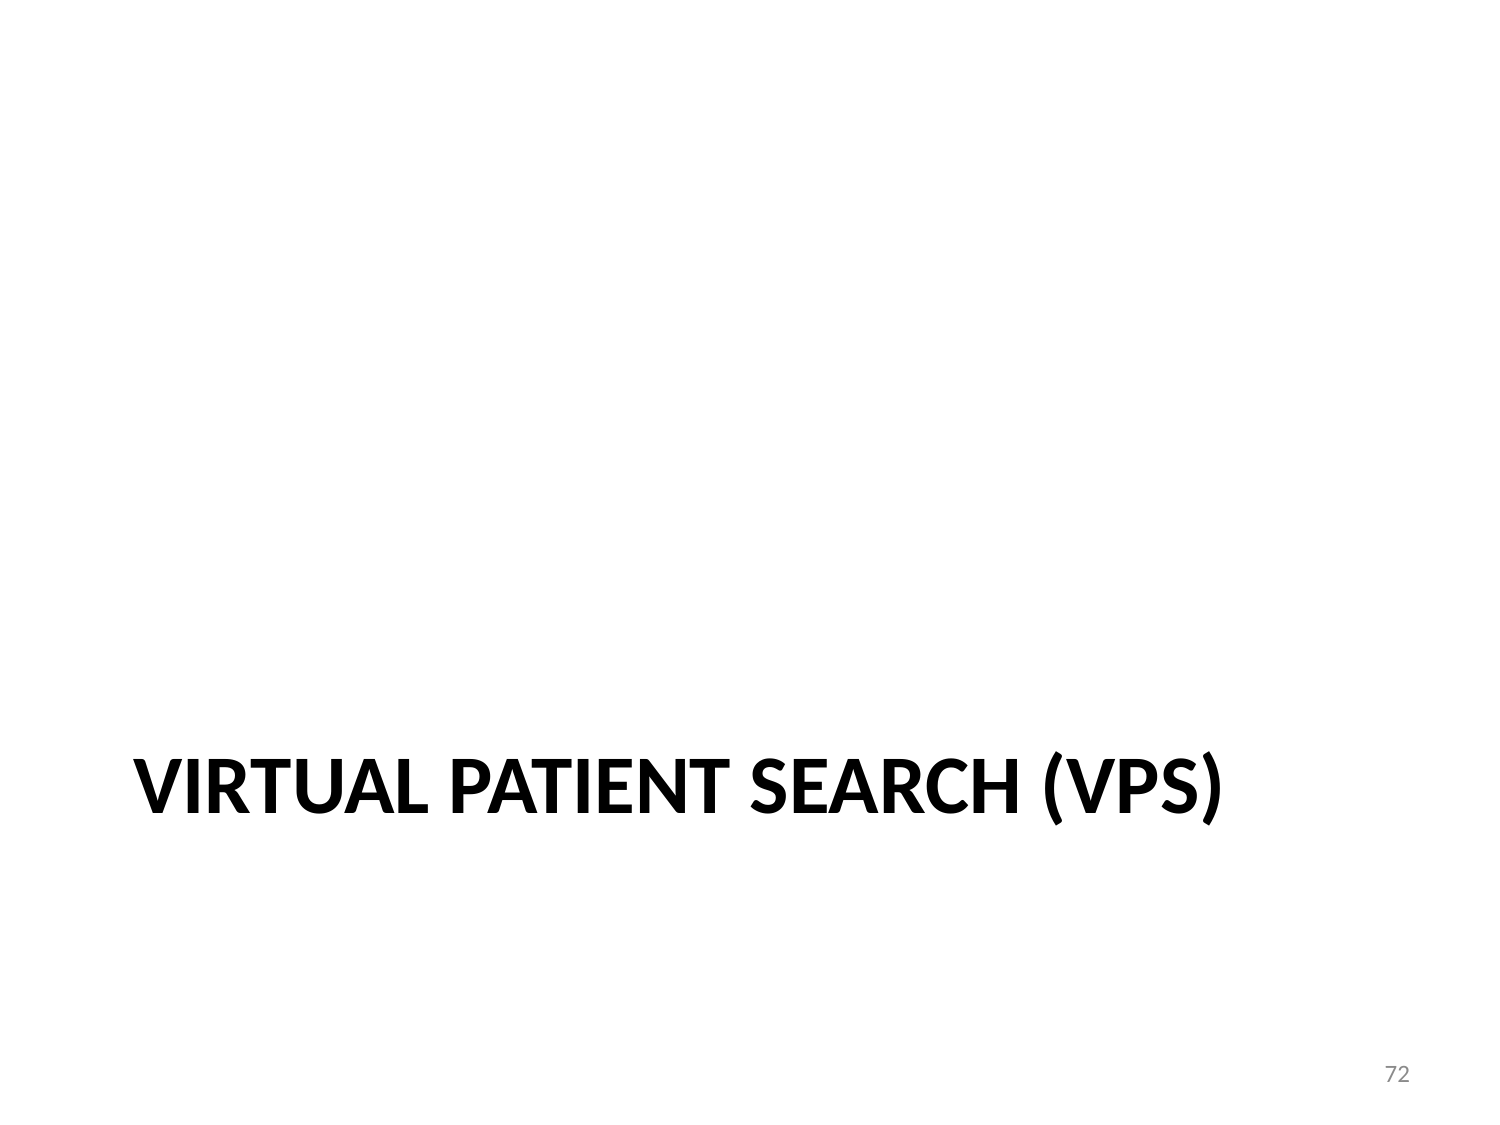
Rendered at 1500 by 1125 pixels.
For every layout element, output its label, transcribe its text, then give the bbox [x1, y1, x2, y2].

title Virtual patient search (VPS) [118, 722, 1394, 947]
slide_number 72 [1074, 1042, 1425, 1103]
